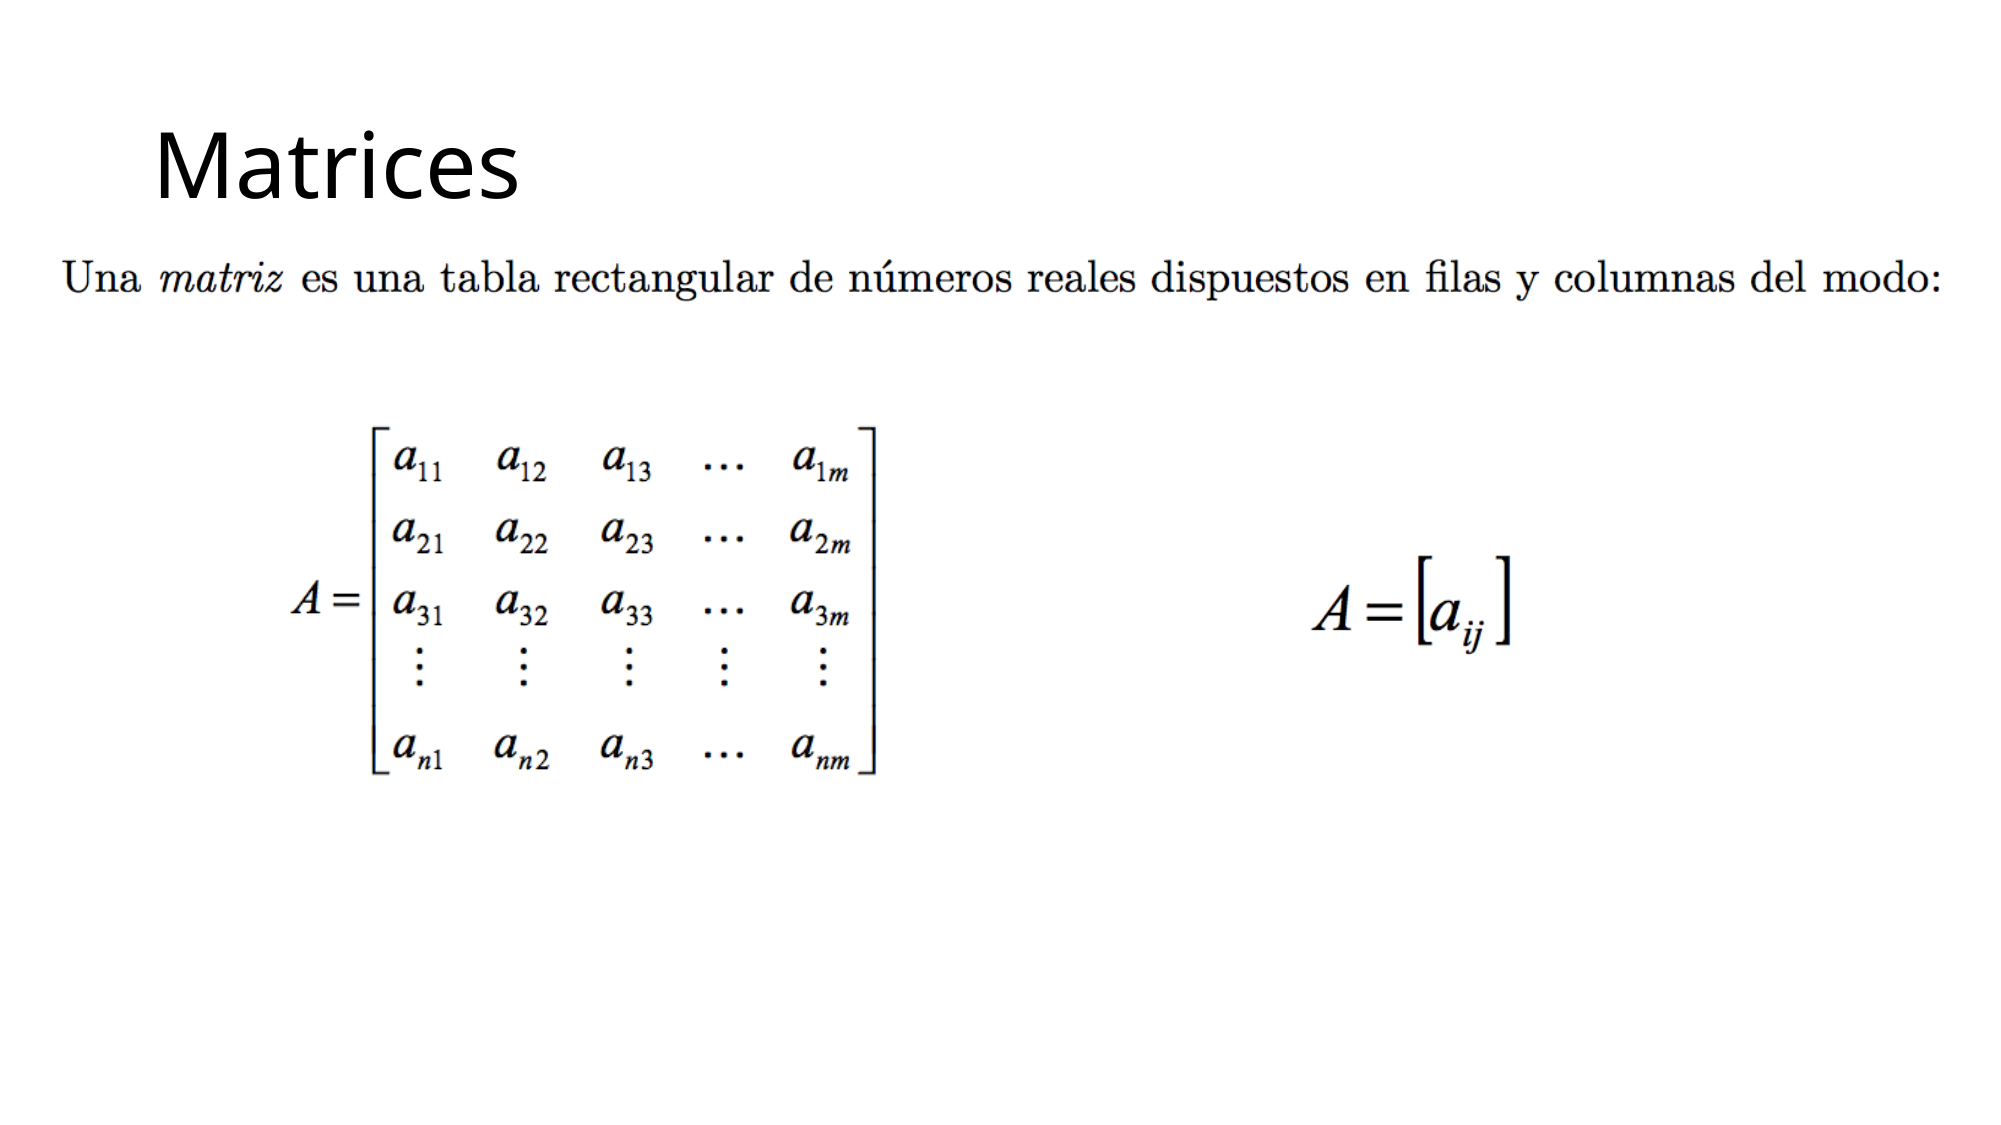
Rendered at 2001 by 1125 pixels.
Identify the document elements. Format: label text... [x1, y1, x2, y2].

title Matrices [137, 59, 1863, 241]
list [49, 241, 1951, 313]
picture [283, 417, 897, 789]
picture [1303, 544, 1526, 666]
